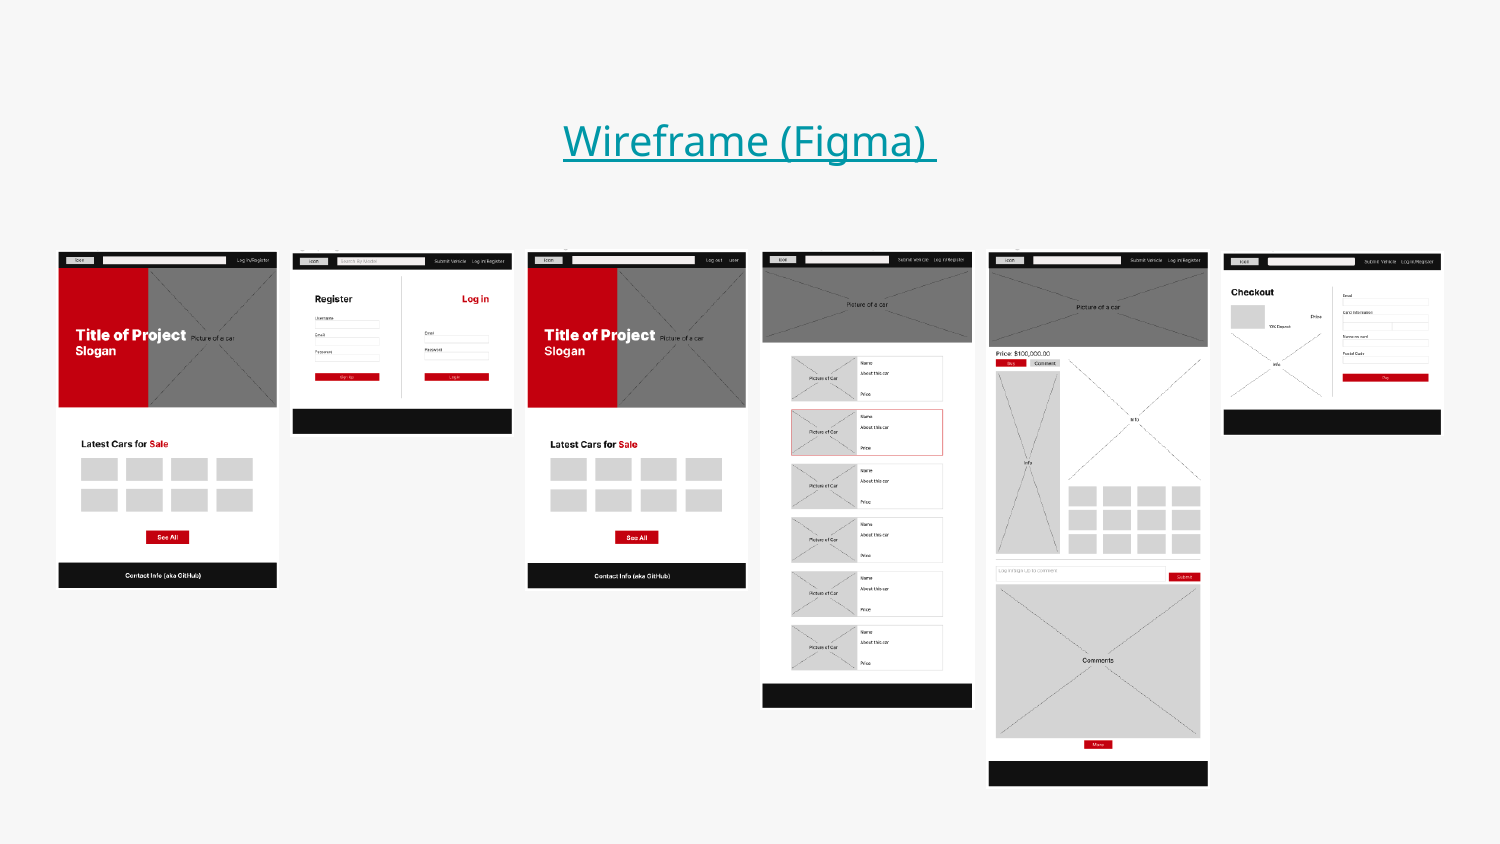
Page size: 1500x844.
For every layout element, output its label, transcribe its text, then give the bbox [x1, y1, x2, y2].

picture [290, 250, 514, 437]
picture [759, 250, 975, 711]
picture [1221, 251, 1445, 436]
picture [986, 249, 1210, 789]
picture [55, 250, 279, 590]
title Wireframe (Figma) [51, 99, 1449, 194]
picture [525, 249, 749, 591]
